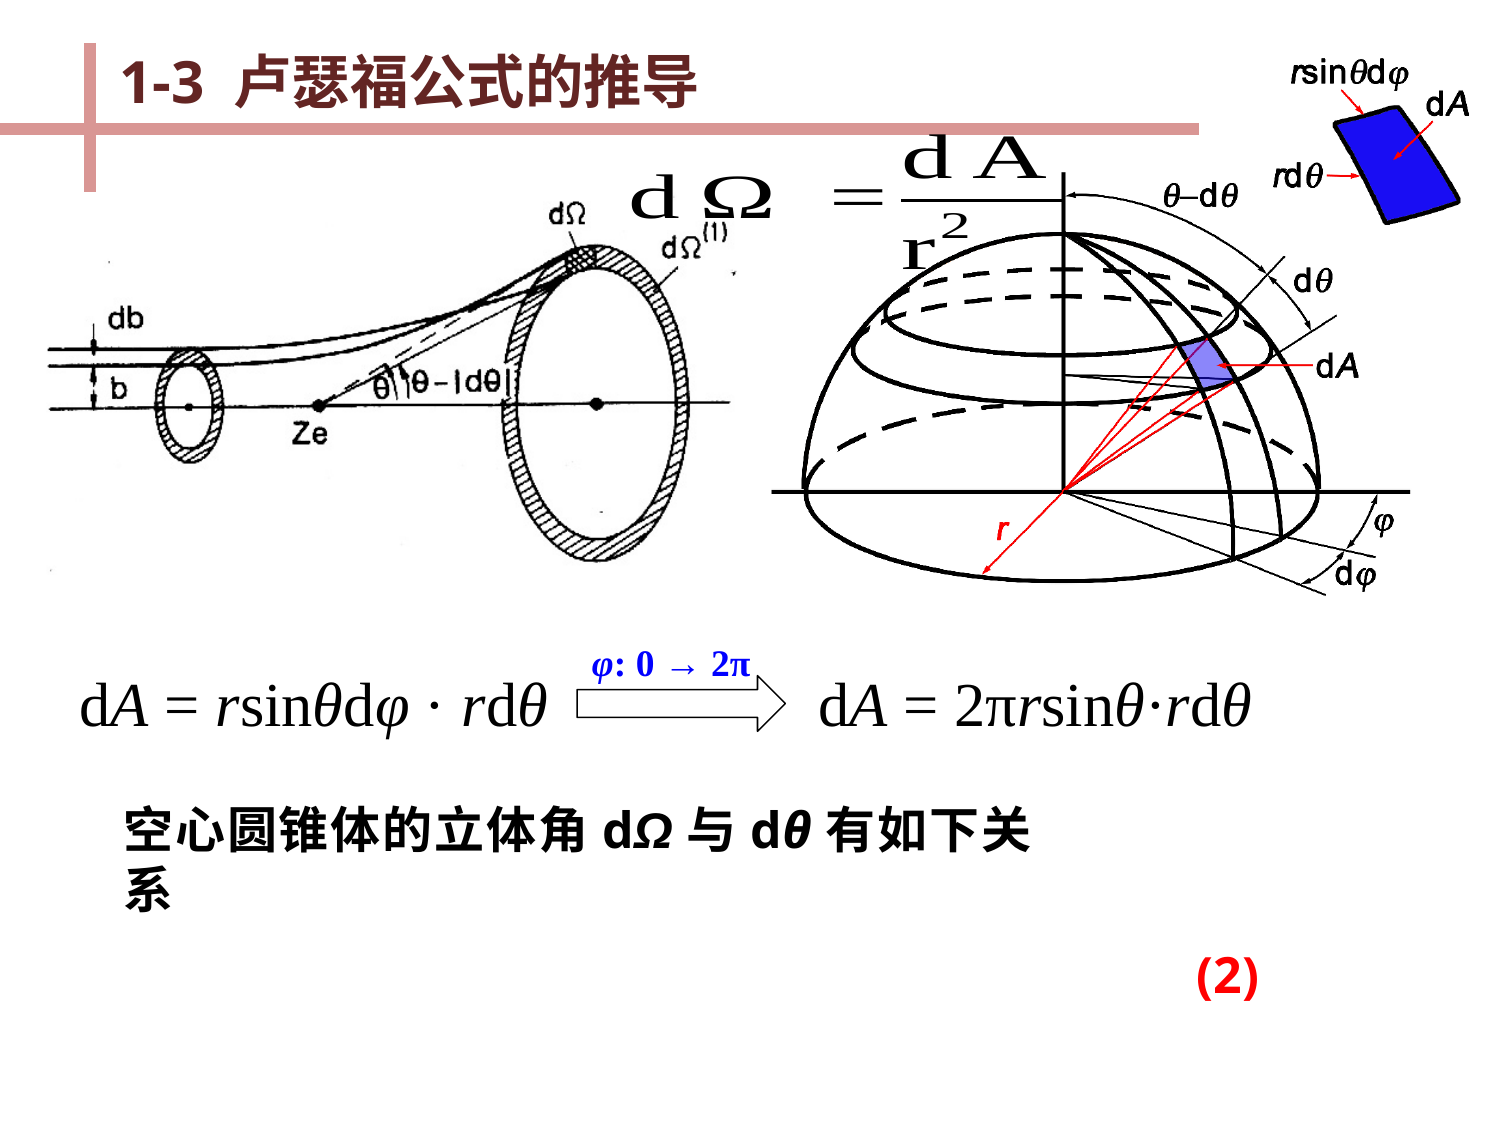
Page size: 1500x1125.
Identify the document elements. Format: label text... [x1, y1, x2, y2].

text_box (2) [1182, 935, 1275, 1011]
text_box dA = rsinθdφ · rdθ [64, 656, 632, 747]
text_box [577, 692, 786, 732]
text_box dA = 2πrsinθ·rdθ [803, 656, 1300, 747]
text_box 空心圆锥体的立体角dΩ与dθ有如下关系 [108, 791, 1046, 927]
picture [750, 40, 1489, 614]
text_box 1-3 卢瑟福公式的推导 [104, 37, 1341, 123]
picture [37, 192, 739, 575]
text_box φ: 0 → 2π [577, 631, 885, 692]
